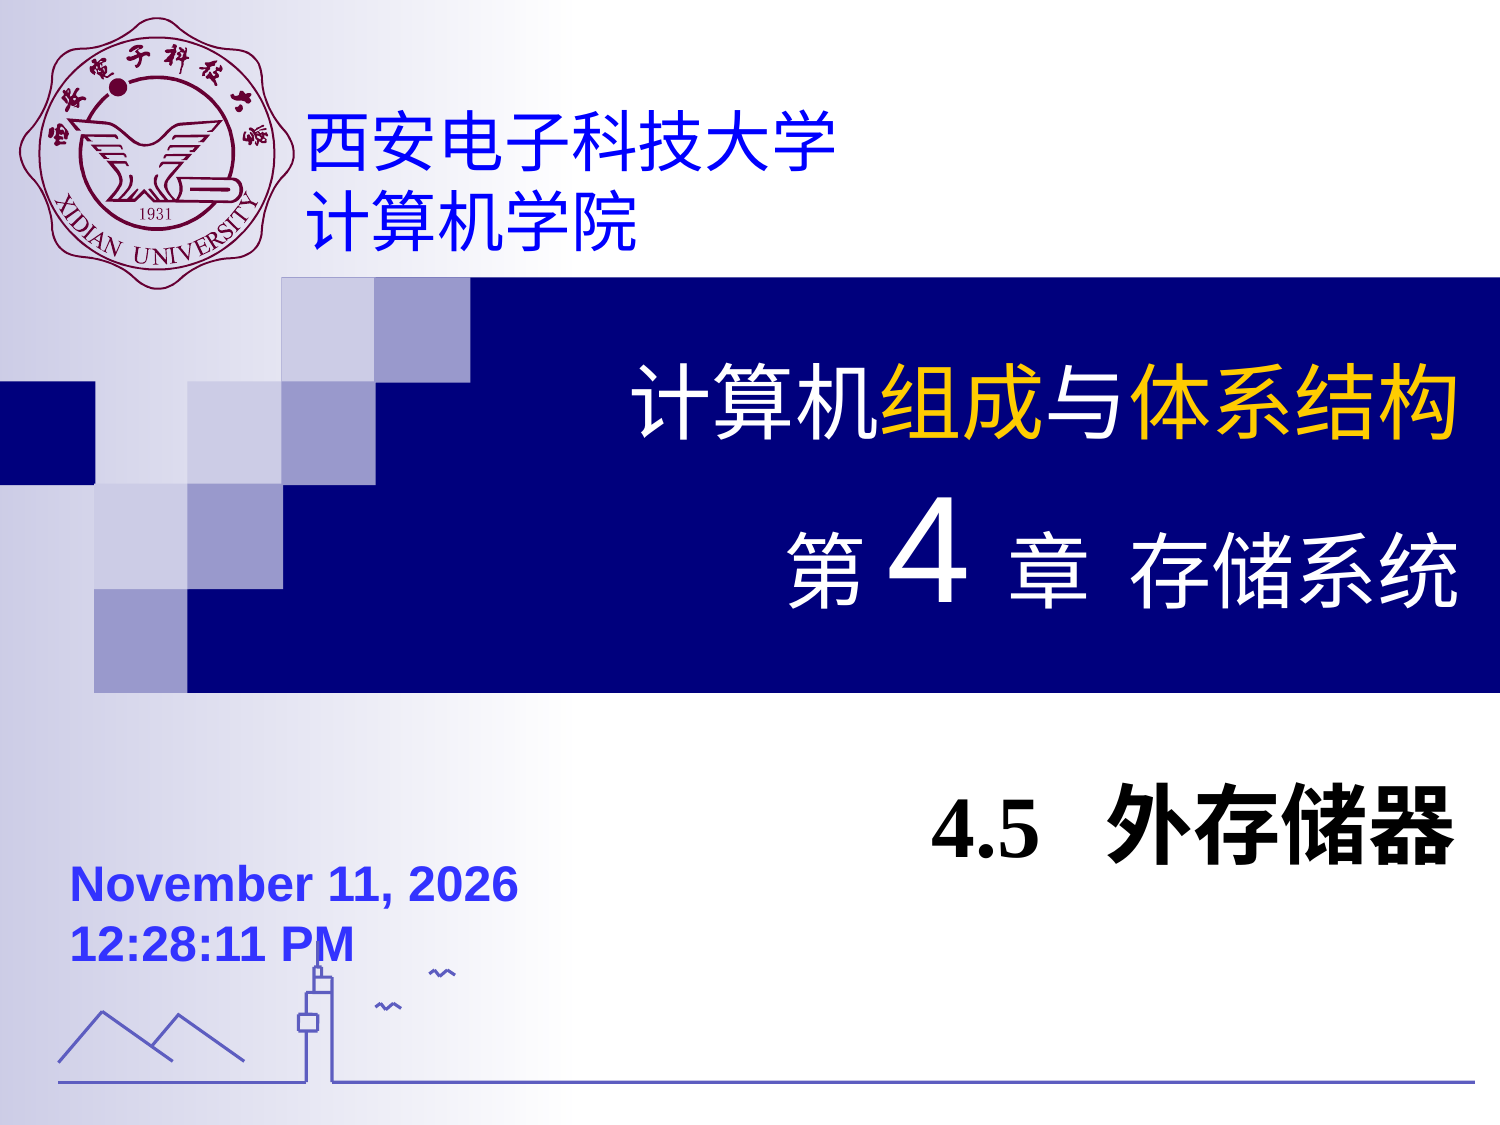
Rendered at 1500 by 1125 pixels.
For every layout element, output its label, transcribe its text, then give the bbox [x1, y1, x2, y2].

subtitle 计算机组成与体系结构 第4章 存储系统 [64, 278, 1477, 705]
text_box 4.5 外存储器 [324, 762, 1471, 894]
